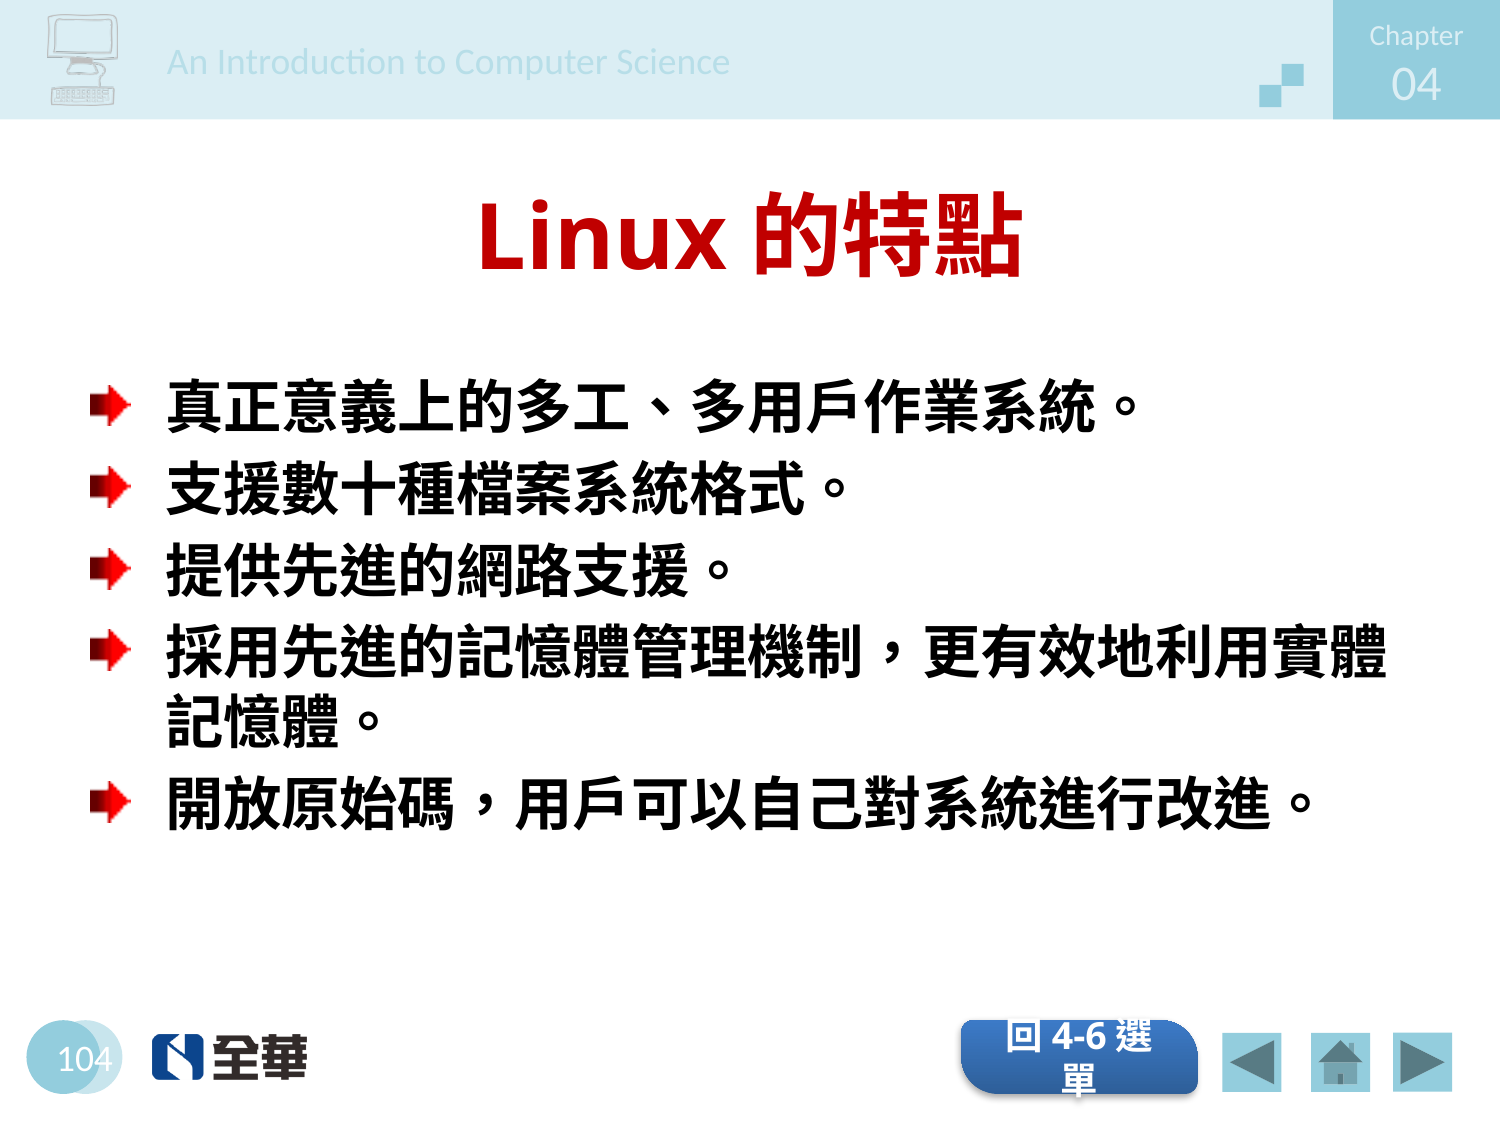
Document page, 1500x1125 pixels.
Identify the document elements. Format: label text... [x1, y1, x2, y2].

picture [90, 629, 131, 671]
picture [152, 1034, 307, 1080]
title Linux的特點 [75, 138, 1425, 327]
picture [90, 781, 131, 823]
picture [47, 14, 118, 106]
list 真正意義上的多工、多用戶作業系統。 支援數十種檔案系統格式。 提供先進的網路支援。 採用先進的記憶體管理機制，更有效地利用實體記憶體。 開放原始碼，用戶可以自己對系統進行改進。 [75, 363, 1425, 1005]
picture [90, 466, 131, 508]
picture [90, 548, 131, 590]
picture [90, 385, 131, 426]
text_box 回4-6選單 [961, 1020, 1198, 1094]
